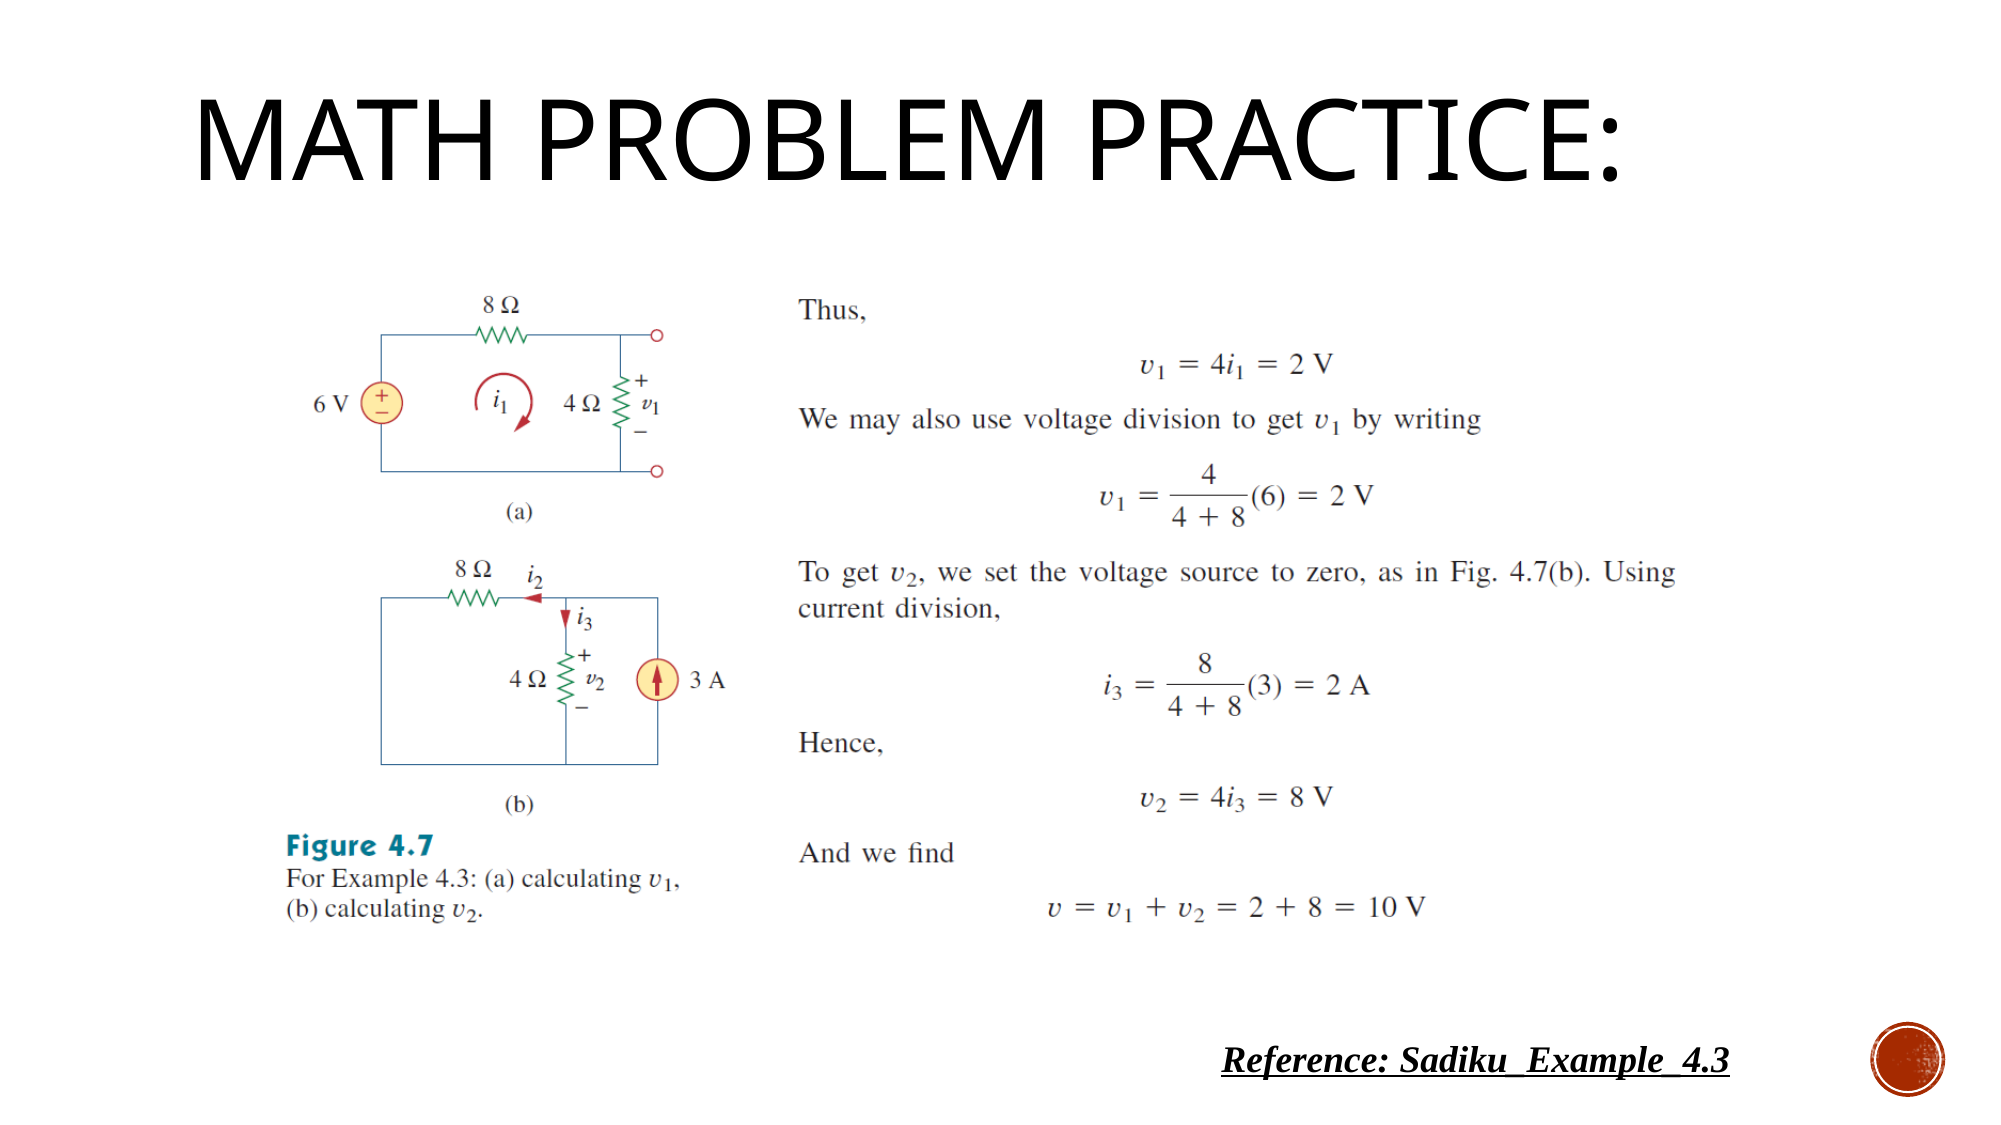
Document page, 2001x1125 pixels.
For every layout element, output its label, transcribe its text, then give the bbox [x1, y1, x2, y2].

picture [275, 266, 1725, 1011]
title Math Problem Practice: [175, 79, 1826, 344]
text_box Reference: Sadiku_Example_4.3 [1206, 1027, 1746, 1088]
